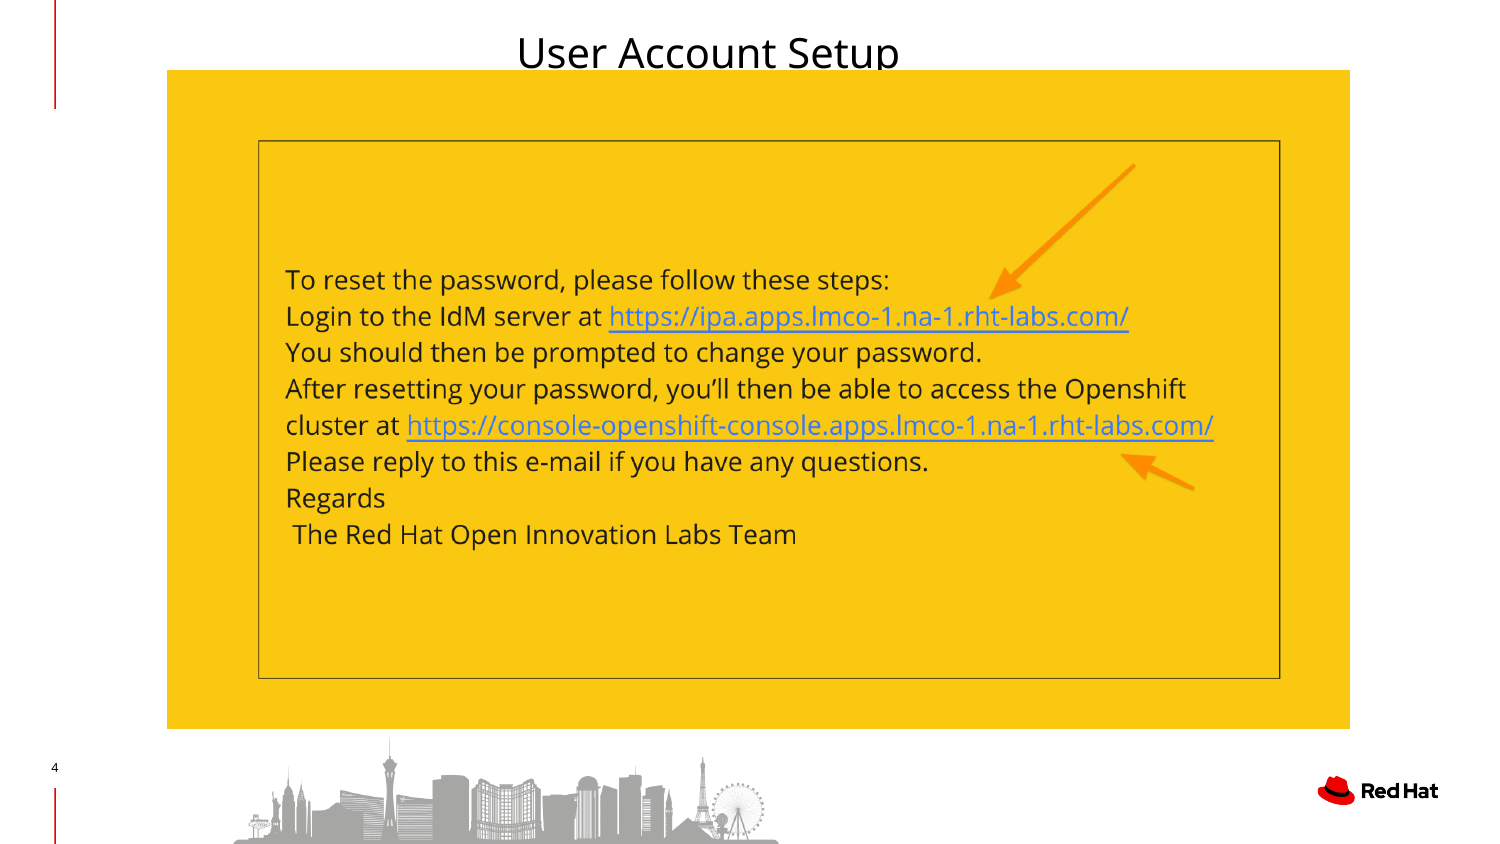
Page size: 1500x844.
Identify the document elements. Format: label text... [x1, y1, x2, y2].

picture [1317, 776, 1438, 805]
picture [167, 70, 1350, 730]
title User Account Setup [174, 11, 1243, 69]
slide_number 4 [10, 759, 101, 777]
